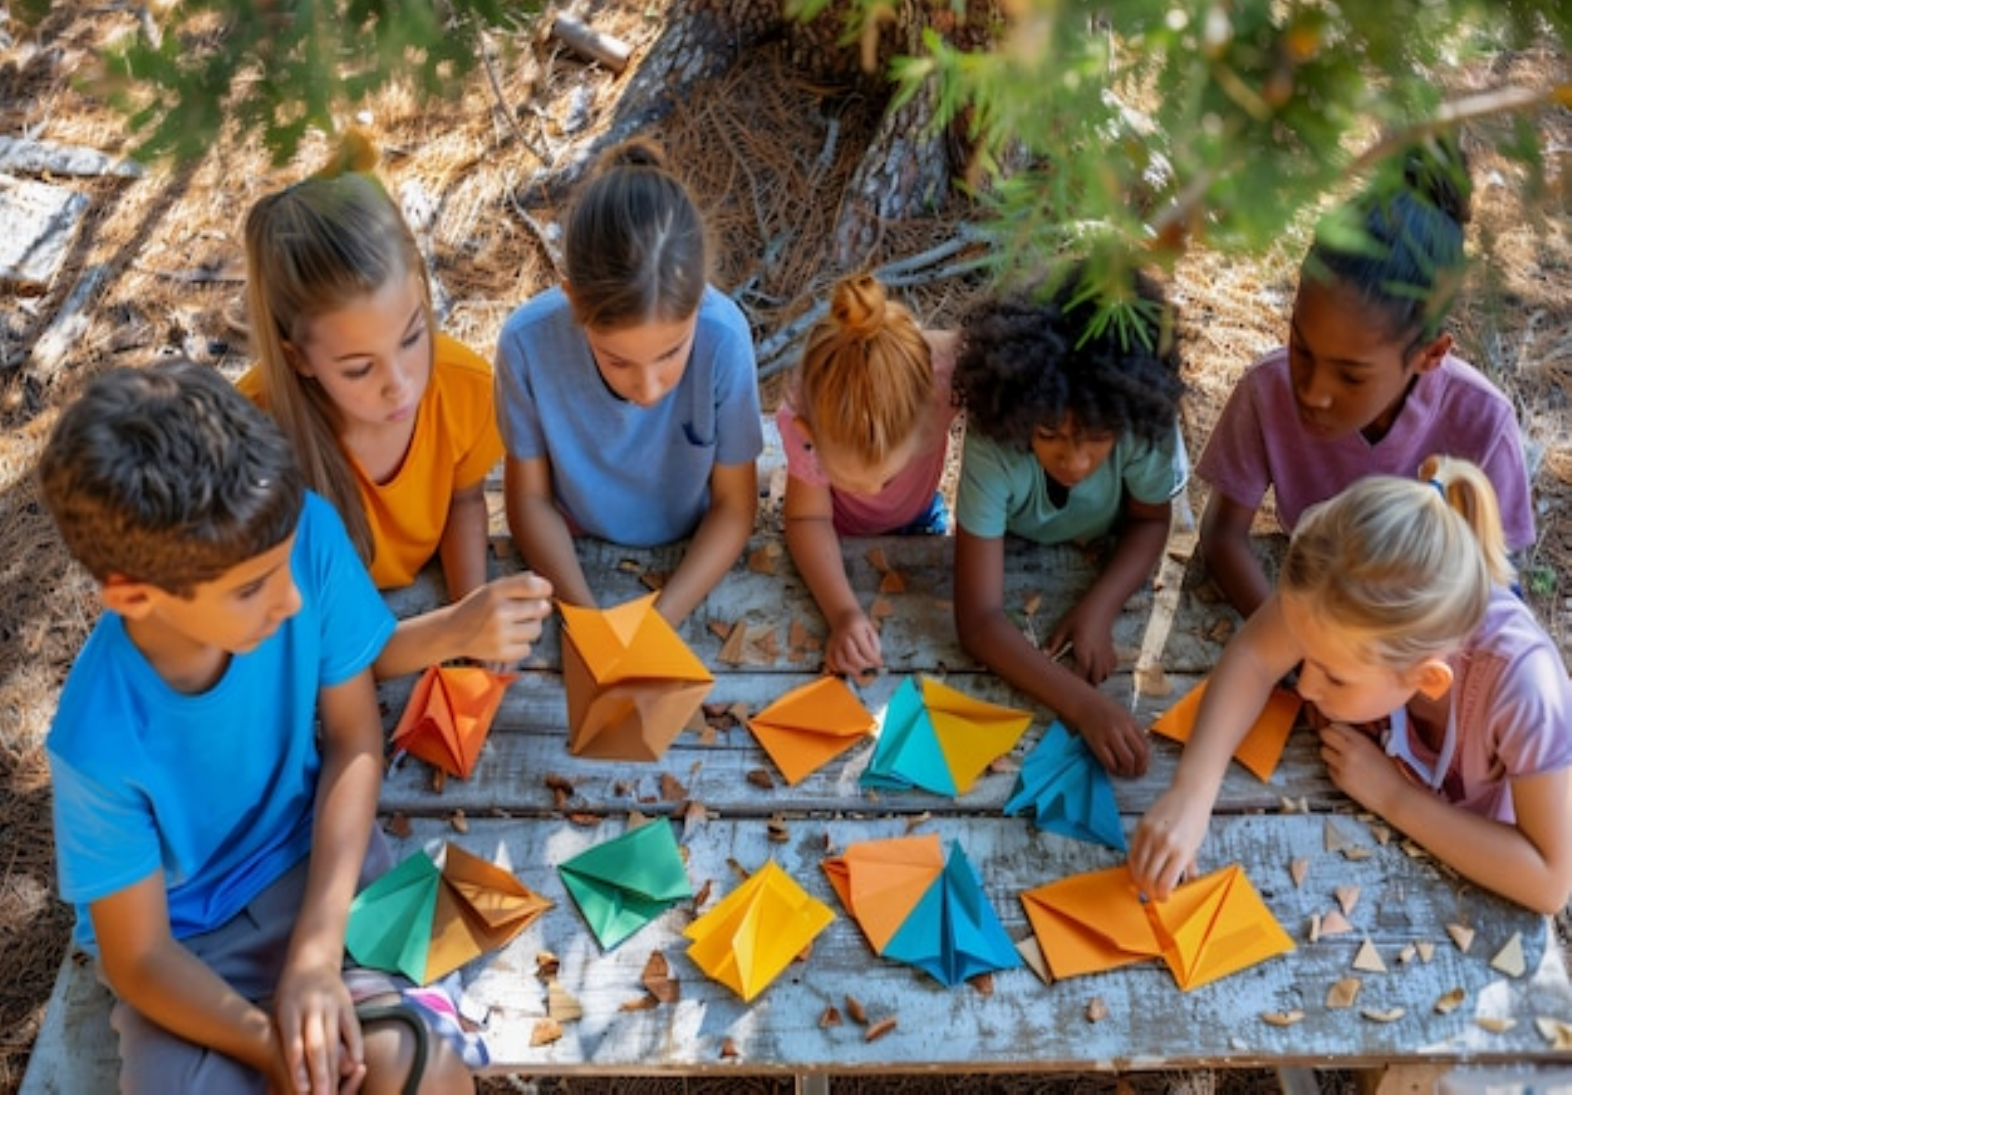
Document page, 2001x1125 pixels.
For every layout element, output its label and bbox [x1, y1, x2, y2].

picture [0, 0, 1572, 1095]
